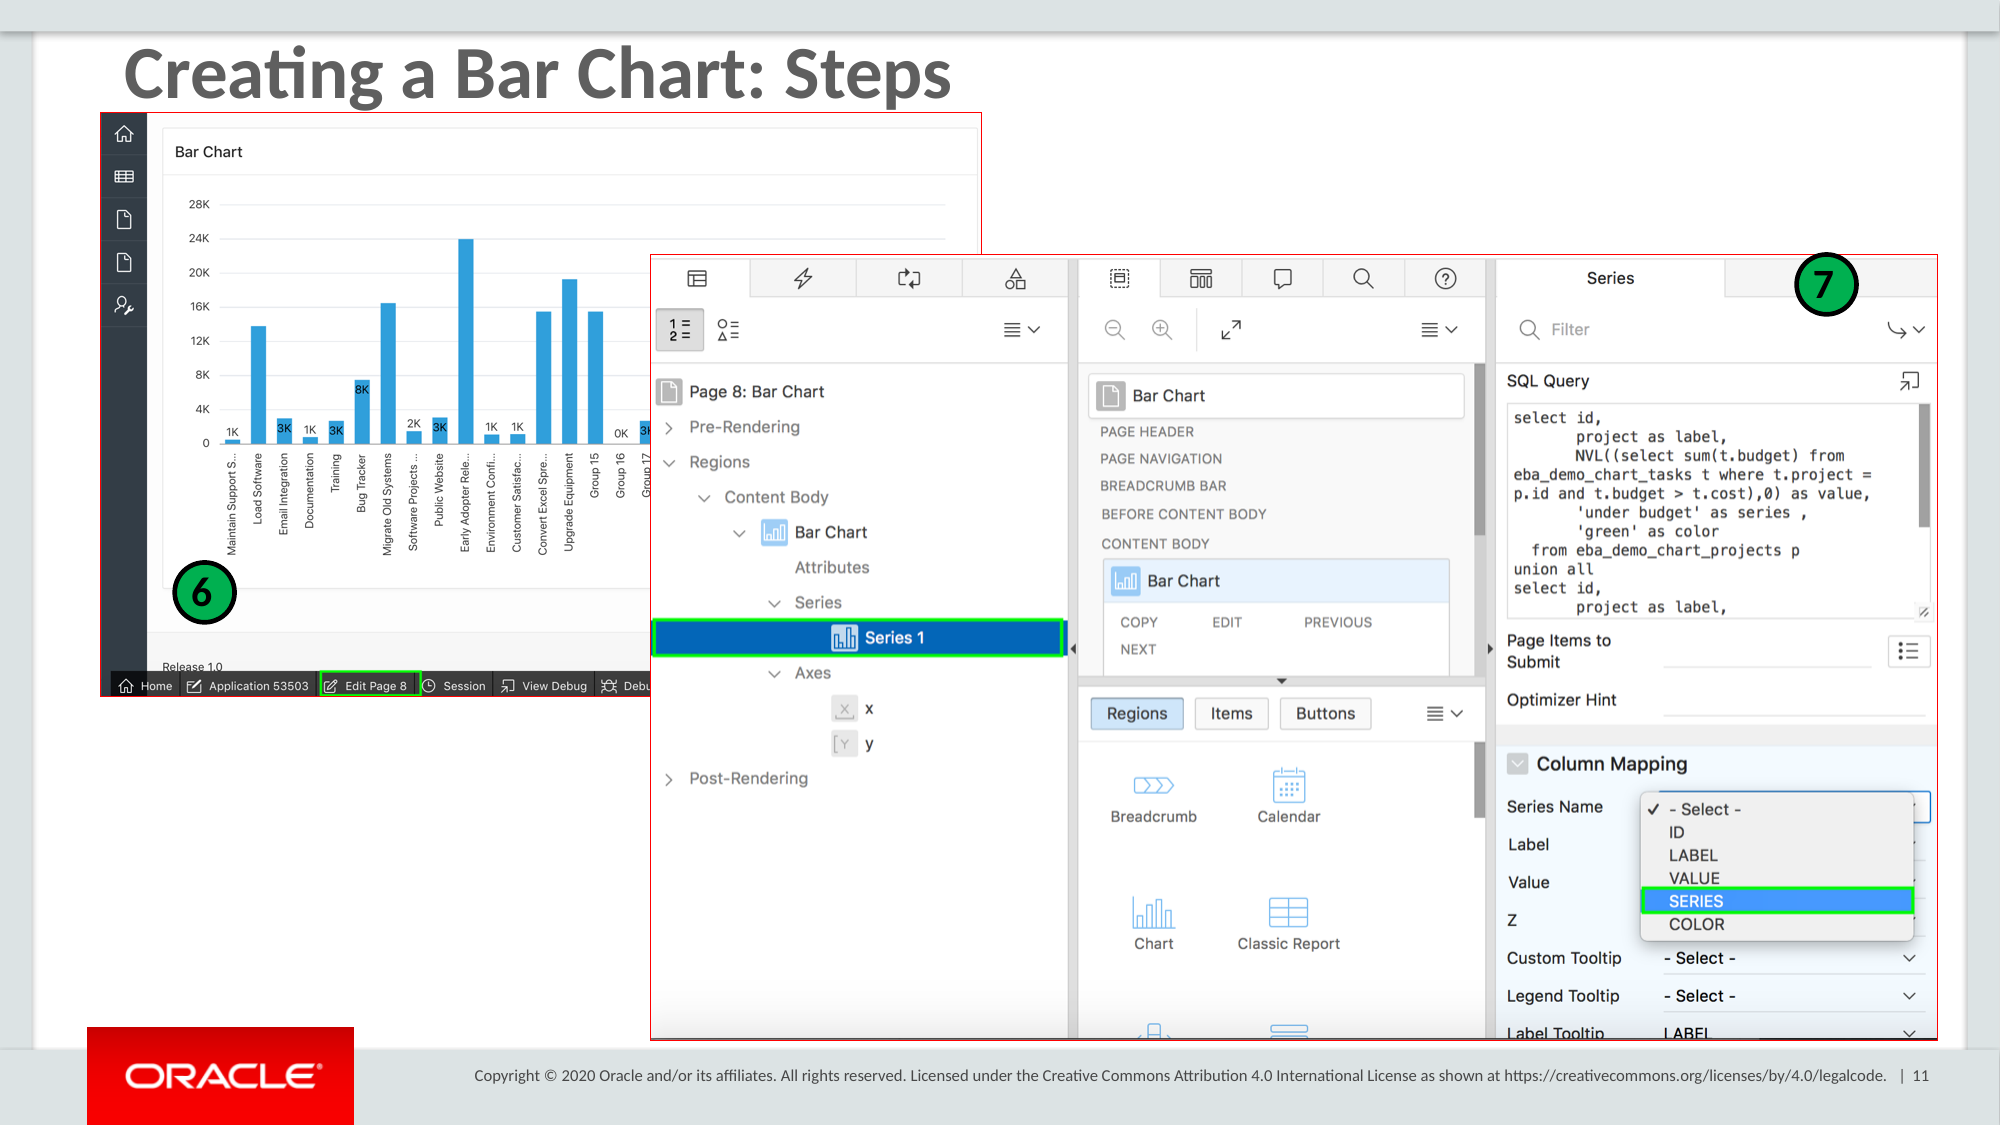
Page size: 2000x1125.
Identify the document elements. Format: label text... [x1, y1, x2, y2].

picture [100, 112, 1938, 1041]
title Creating a Bar Chart: Steps [124, 66, 1850, 113]
picture [87, 1027, 354, 1125]
